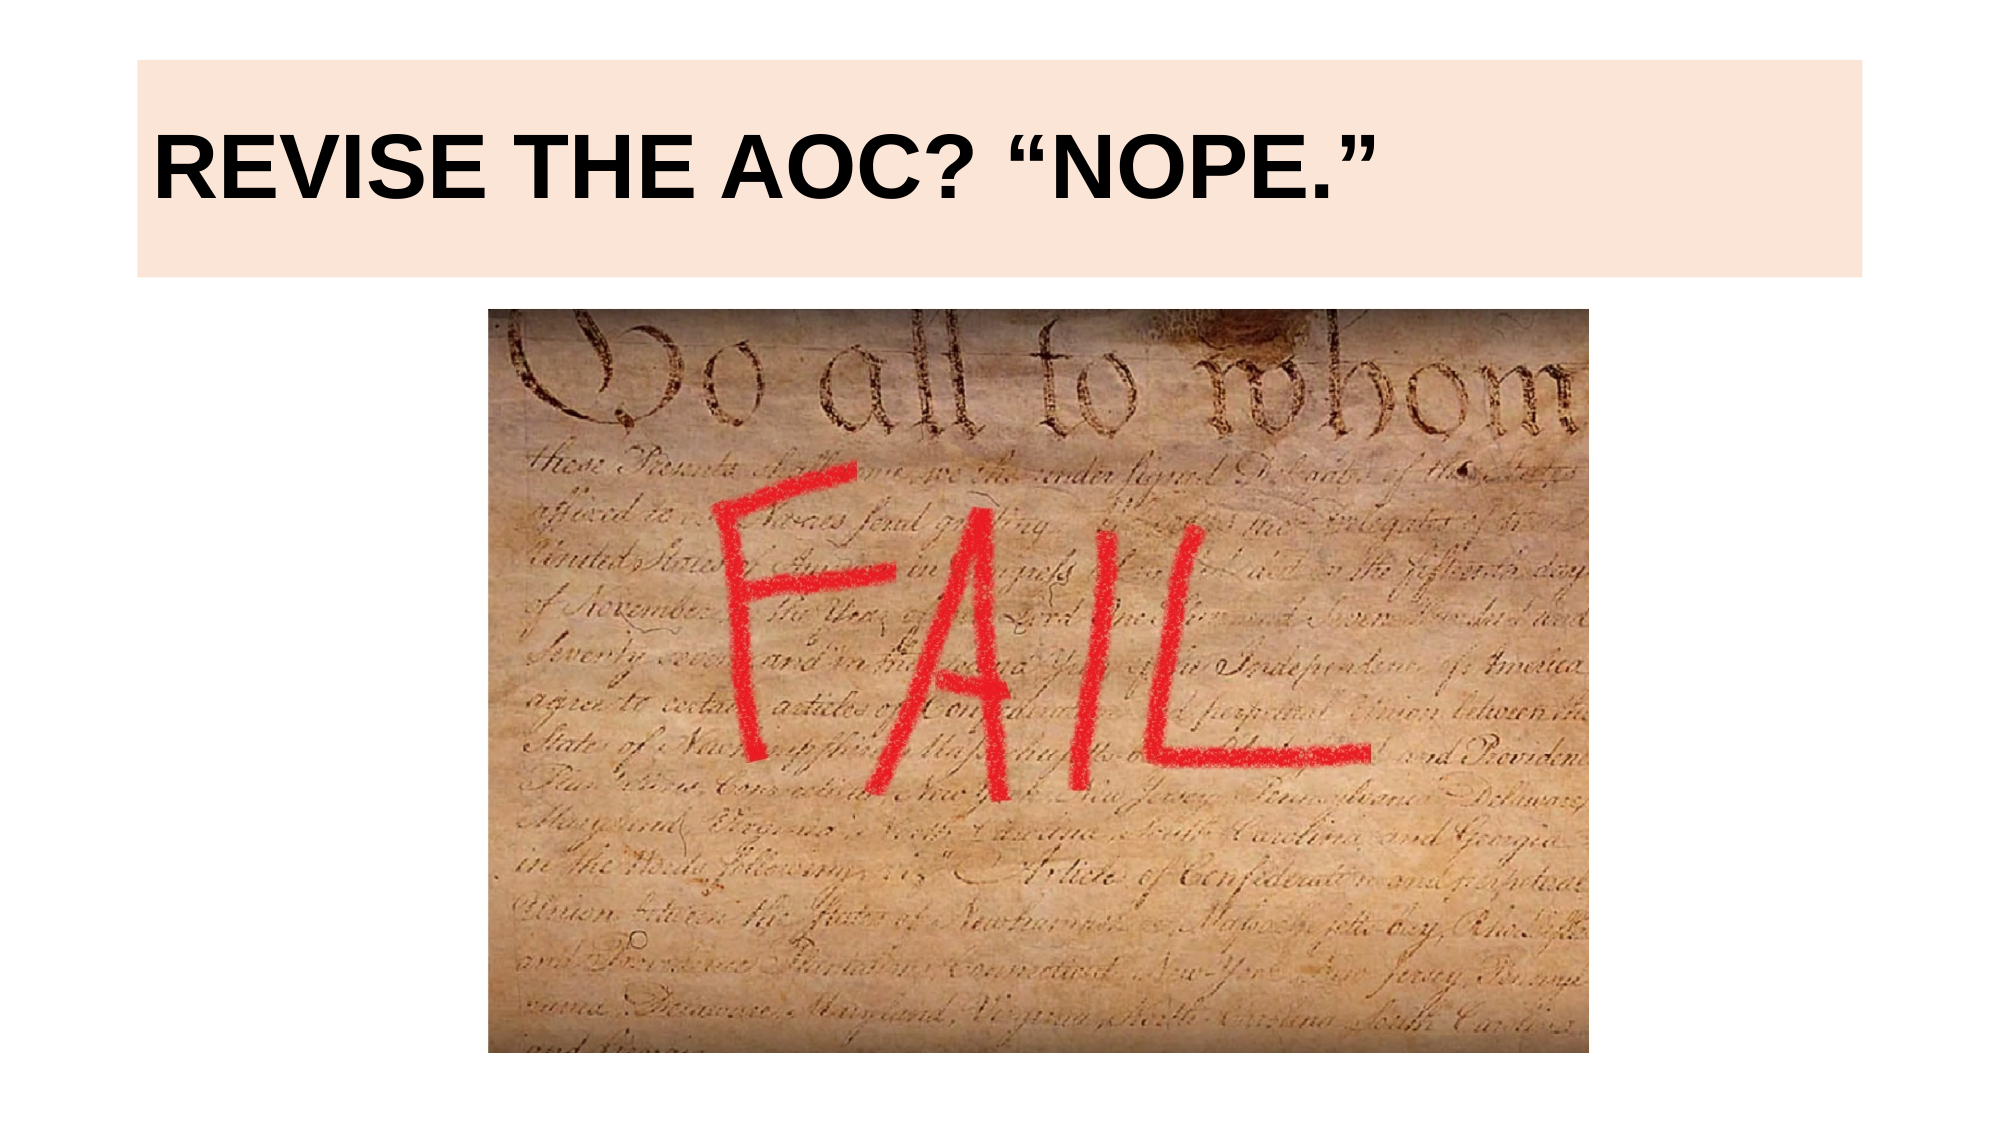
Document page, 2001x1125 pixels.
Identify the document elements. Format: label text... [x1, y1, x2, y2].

title Revise the AOC? “NOPE.” [137, 59, 1863, 278]
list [481, 308, 1589, 1054]
